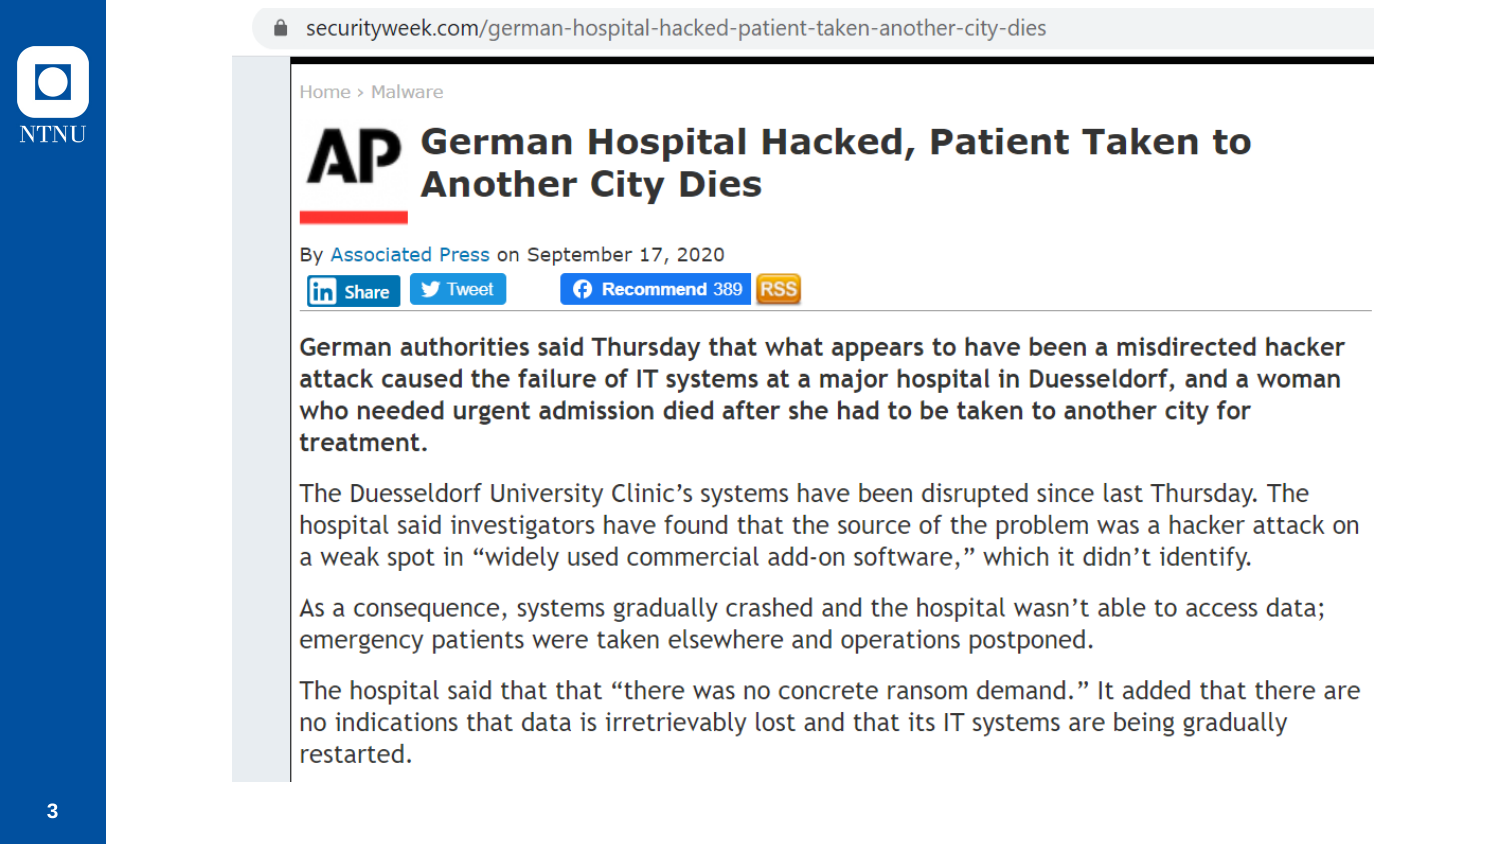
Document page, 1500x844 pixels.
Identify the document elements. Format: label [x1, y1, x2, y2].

picture [0, 0, 106, 844]
picture [231, 8, 1375, 782]
